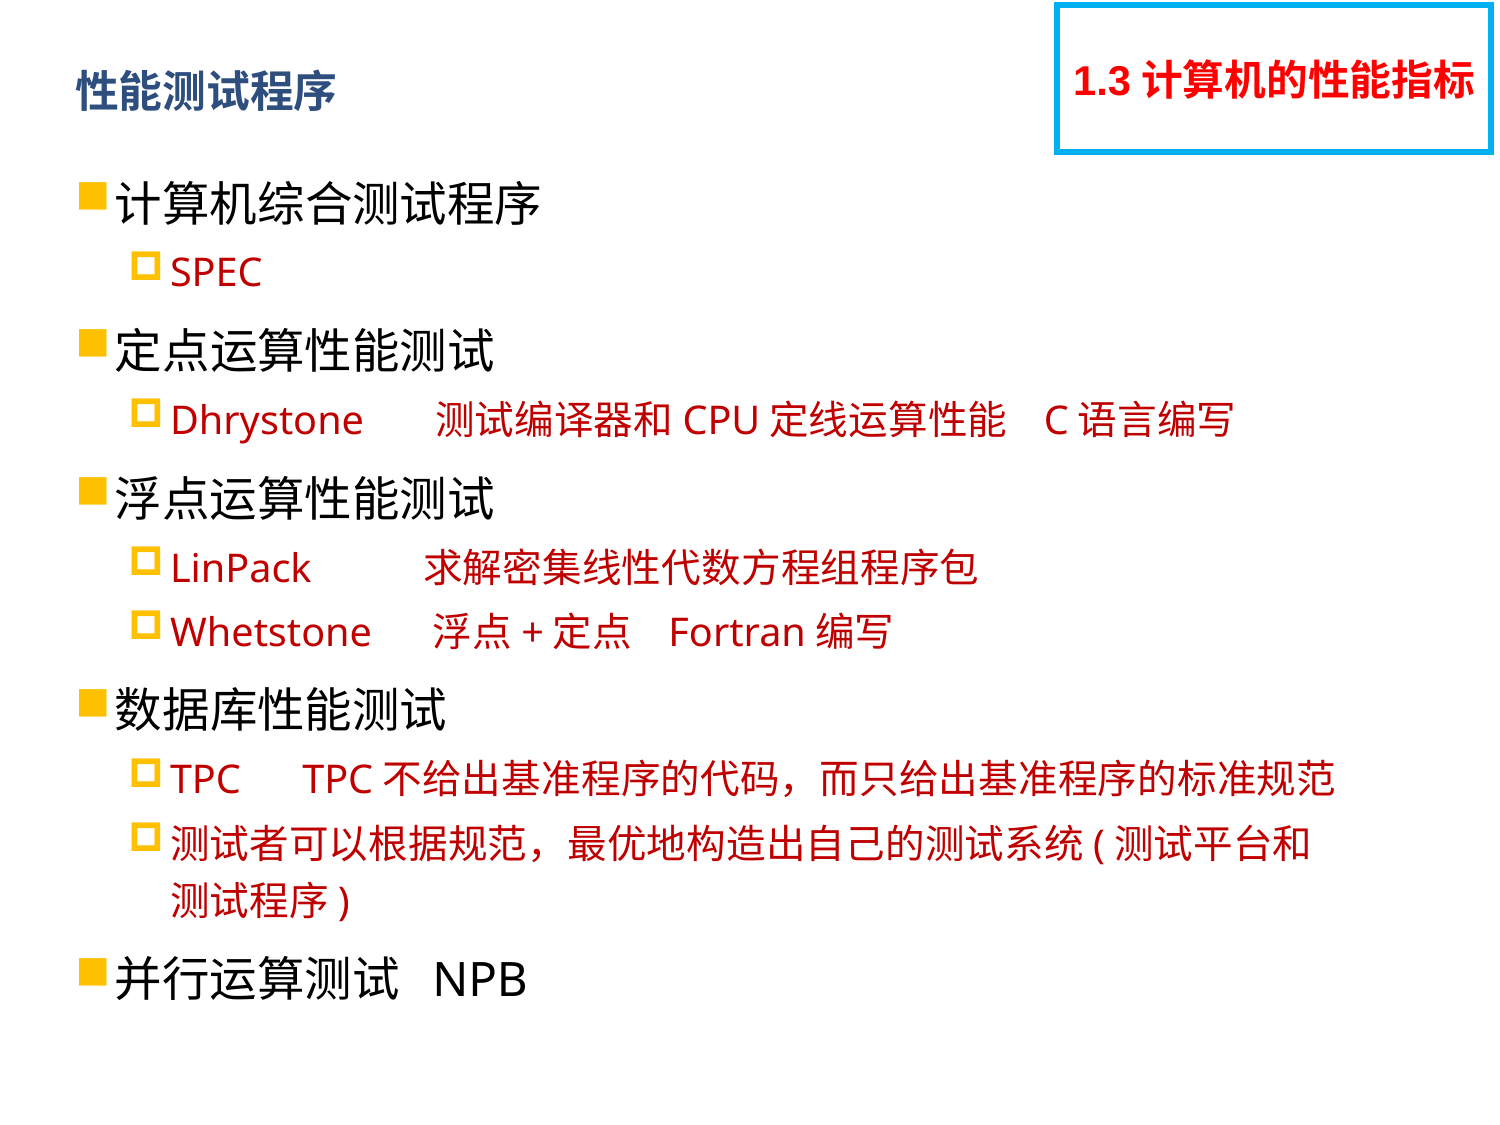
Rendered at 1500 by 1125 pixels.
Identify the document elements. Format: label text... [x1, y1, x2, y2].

list 计算机综合测试程序 SPEC 定点运算性能测试 Dhrystone 测试编译器和CPU定线运算性能 C语言编写 浮点运算性能测试 LinPack 求解密集线性代数方程组程序包 Whetstone 浮点+定点 Fortran编写 数据库性能测试 TPC TPC不给出基准程序的代码，而只给出基准程序的标准规范 测试者可以根据规范，最优地构造出自己的测试系统(测试平台和测试程序) 并行运算测试 NPB [60, 154, 1354, 1080]
text_box 1.3计算机的性能指标 [1057, 5, 1492, 152]
title 性能测试程序 [60, 42, 1057, 144]
